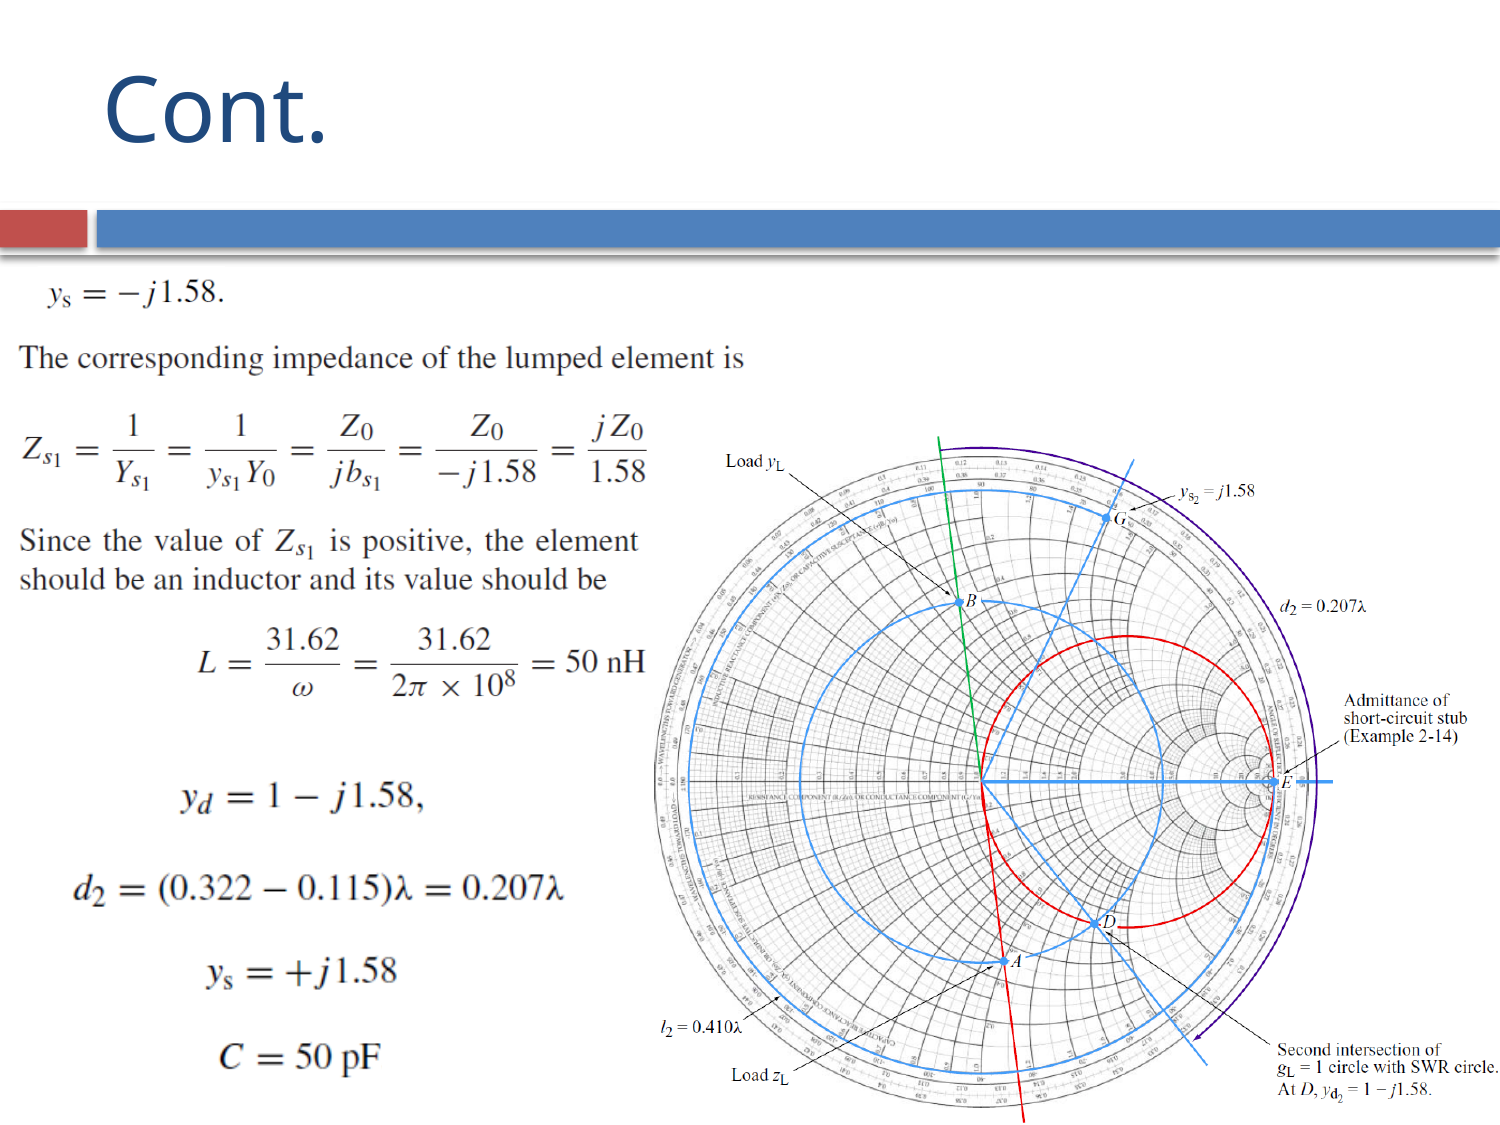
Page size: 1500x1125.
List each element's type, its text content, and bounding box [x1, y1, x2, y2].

title Cont. [87, 24, 1425, 188]
picture [215, 1037, 382, 1080]
picture [37, 266, 226, 318]
picture [12, 337, 1500, 1125]
picture [199, 954, 398, 994]
picture [171, 772, 427, 824]
picture [69, 868, 567, 911]
